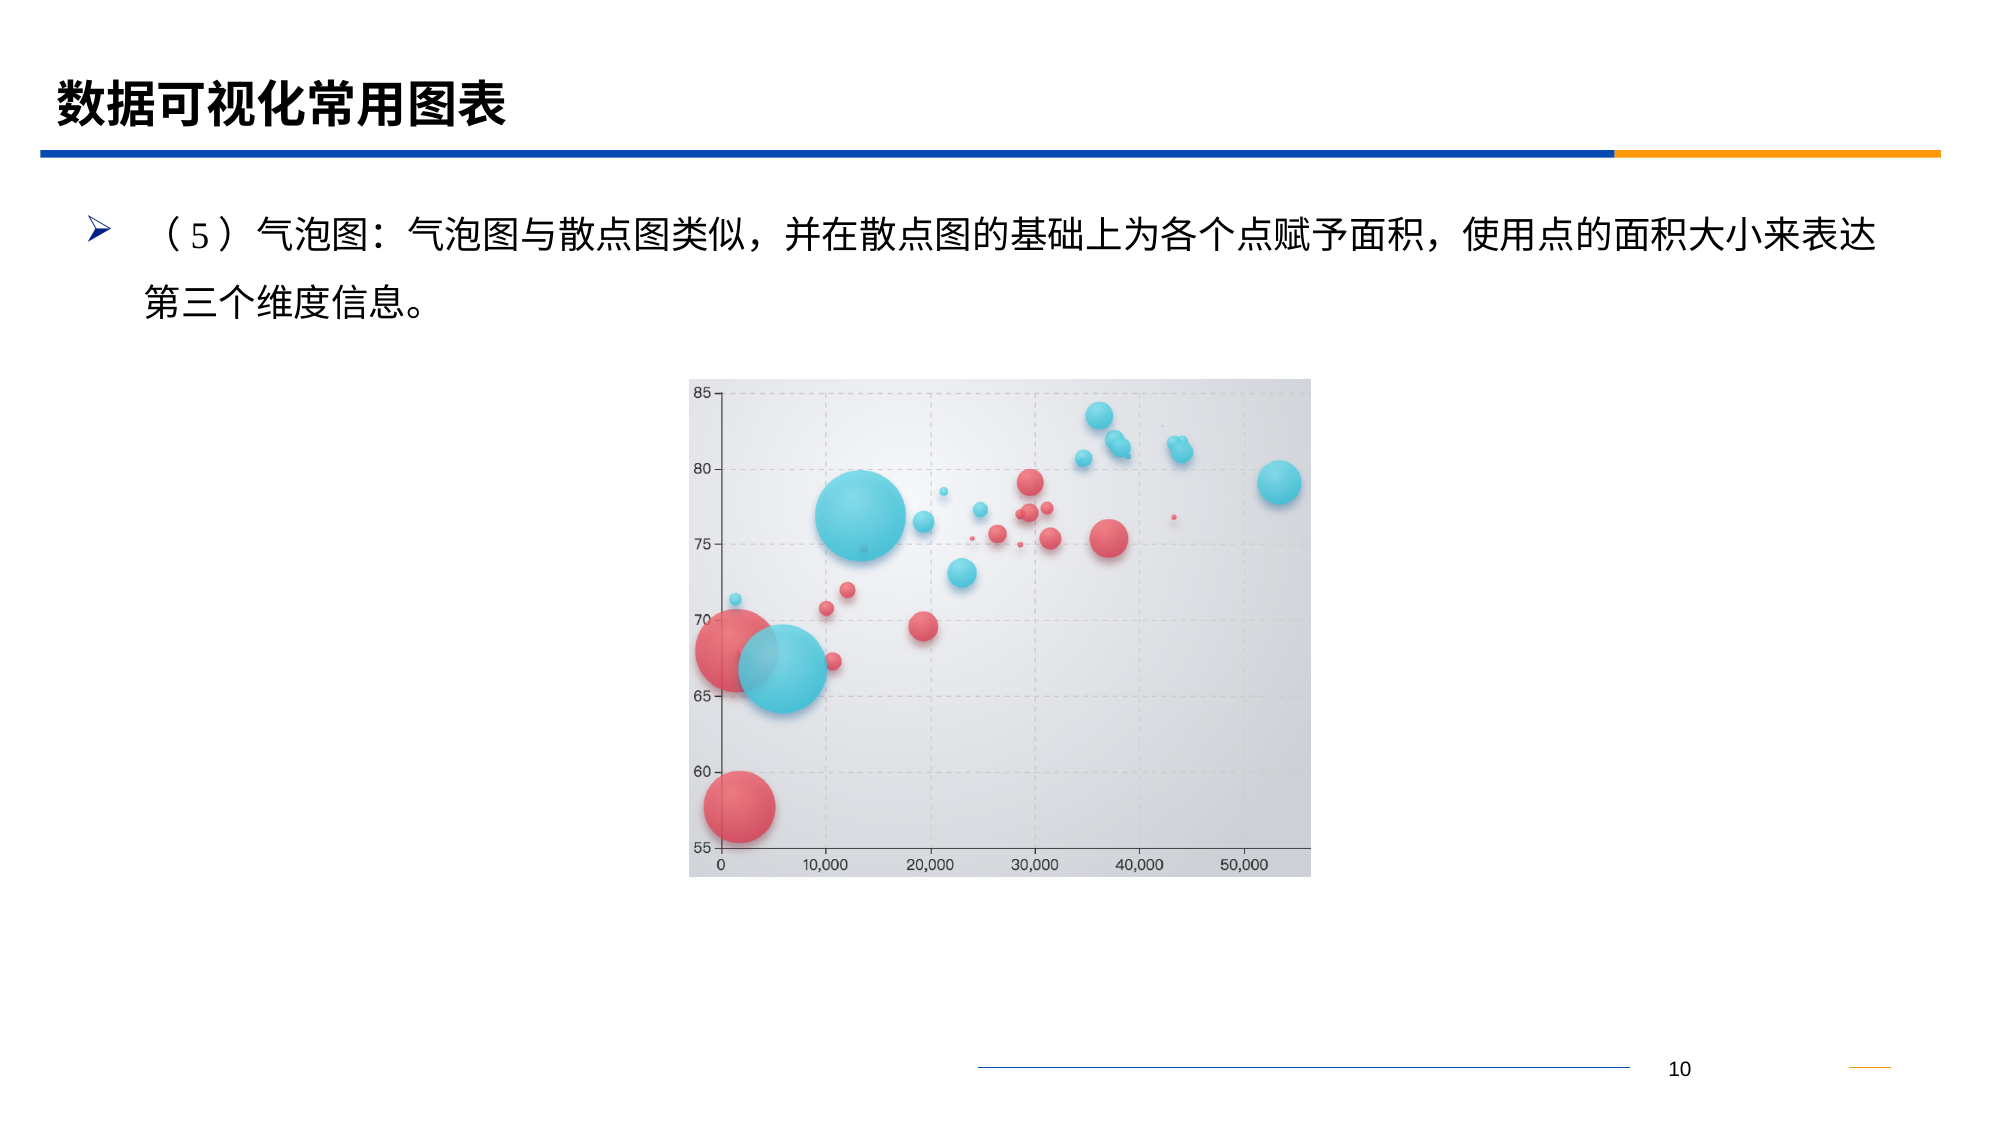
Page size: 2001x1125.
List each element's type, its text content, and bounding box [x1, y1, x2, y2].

picture [688, 379, 1312, 878]
list （5）气泡图：气泡图与散点图类似，并在散点图的基础上为各个点赋予面积，使用点的面积大小来表达第三个维度信息。 [69, 181, 1892, 1010]
title 数据可视化常用图表 [41, 58, 1842, 146]
